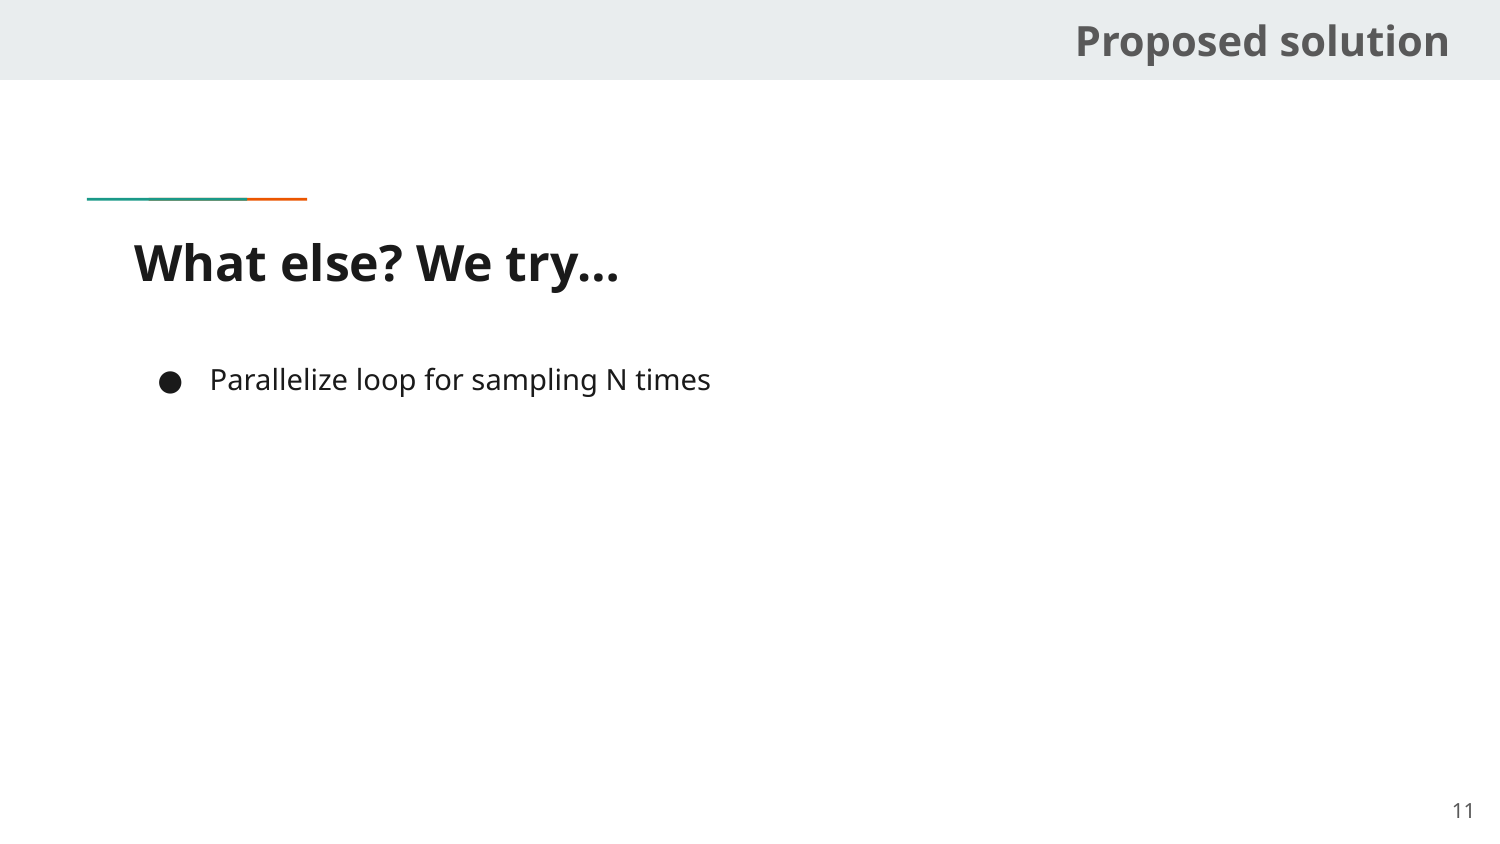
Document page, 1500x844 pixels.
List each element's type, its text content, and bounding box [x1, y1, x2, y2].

list Parallelize loop for sampling N times [119, 341, 1381, 712]
text_box Proposed solution [1059, 0, 1477, 86]
slide_number 11 [1400, 779, 1491, 844]
title What else? We try… [119, 216, 1381, 305]
